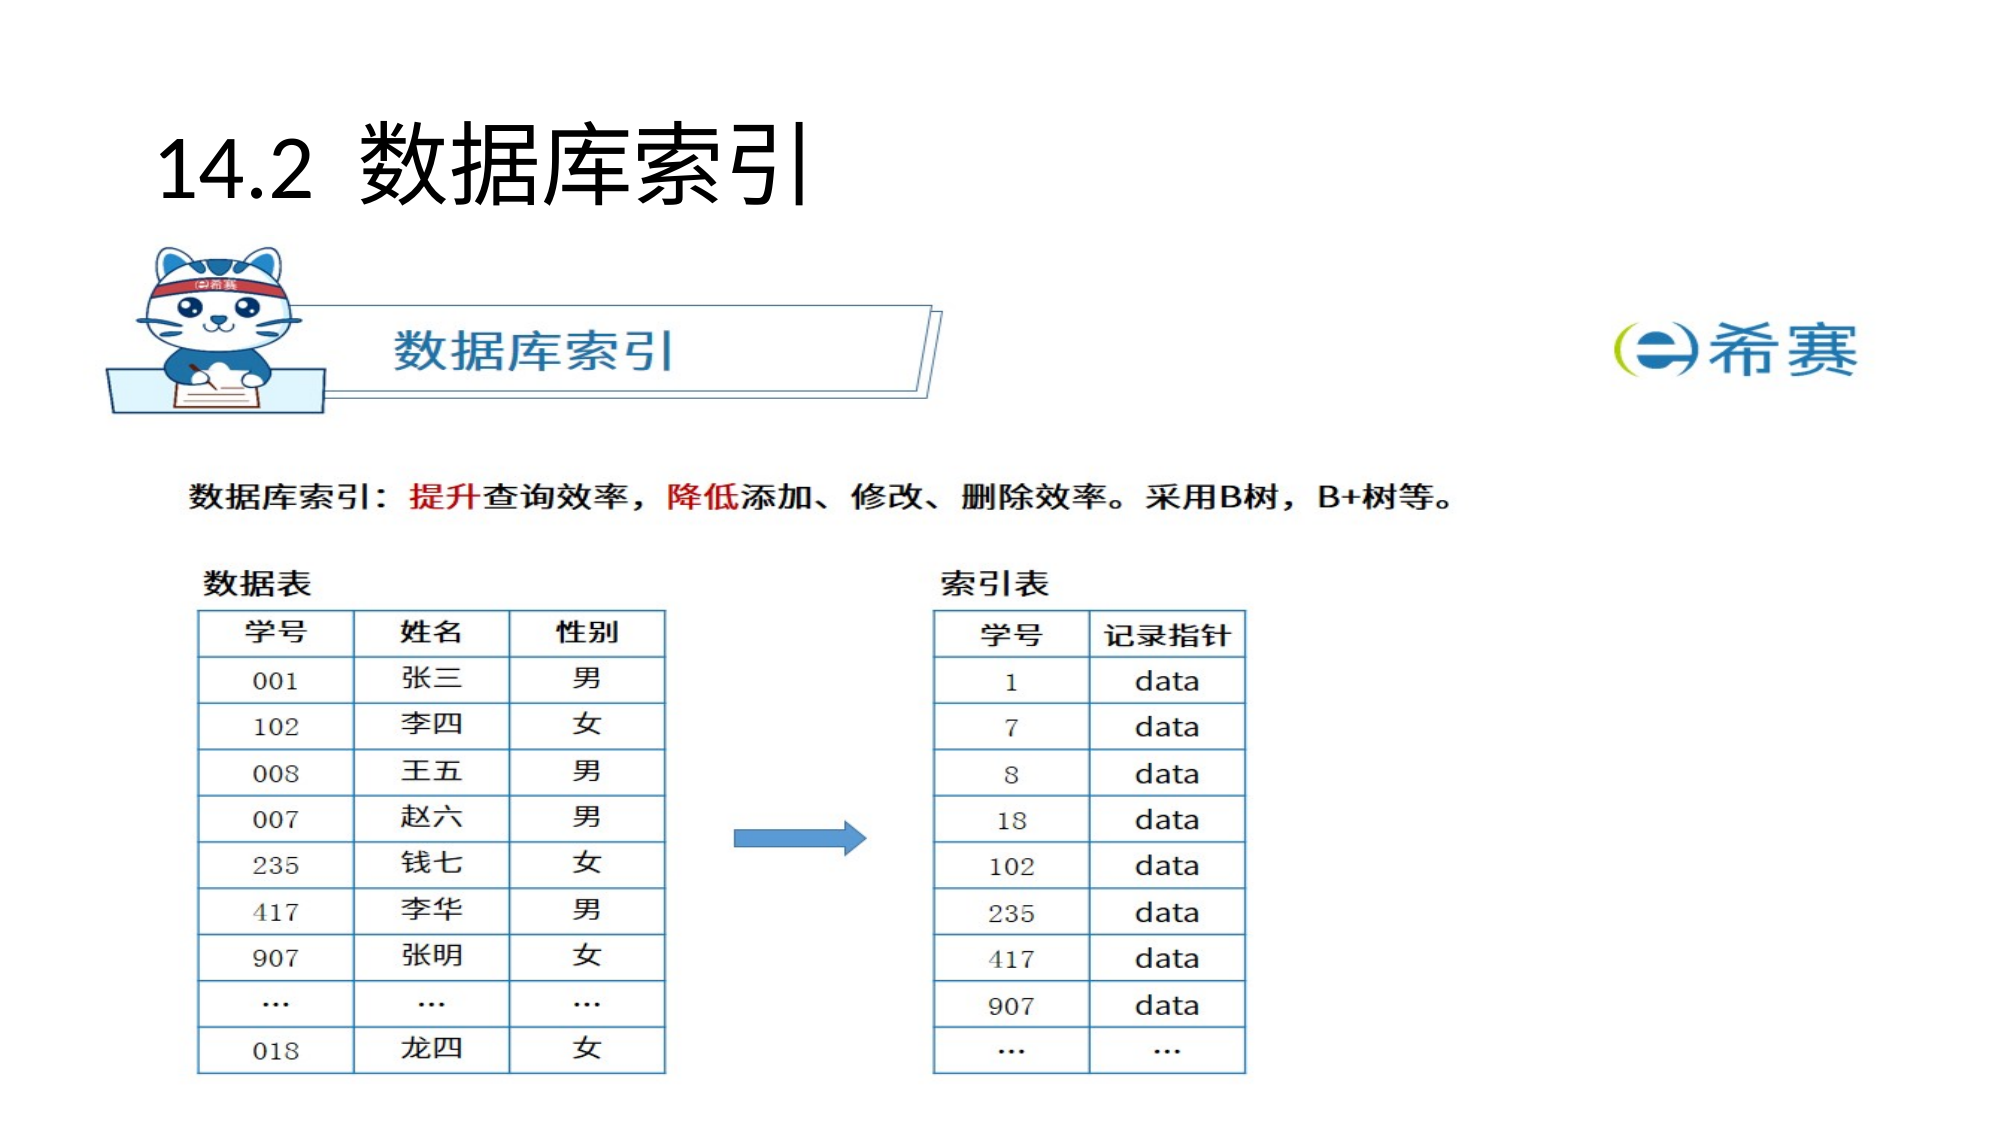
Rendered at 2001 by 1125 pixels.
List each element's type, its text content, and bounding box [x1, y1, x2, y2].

picture [12, 235, 1922, 1103]
title 14.2 数据库索引 [137, 59, 1863, 235]
